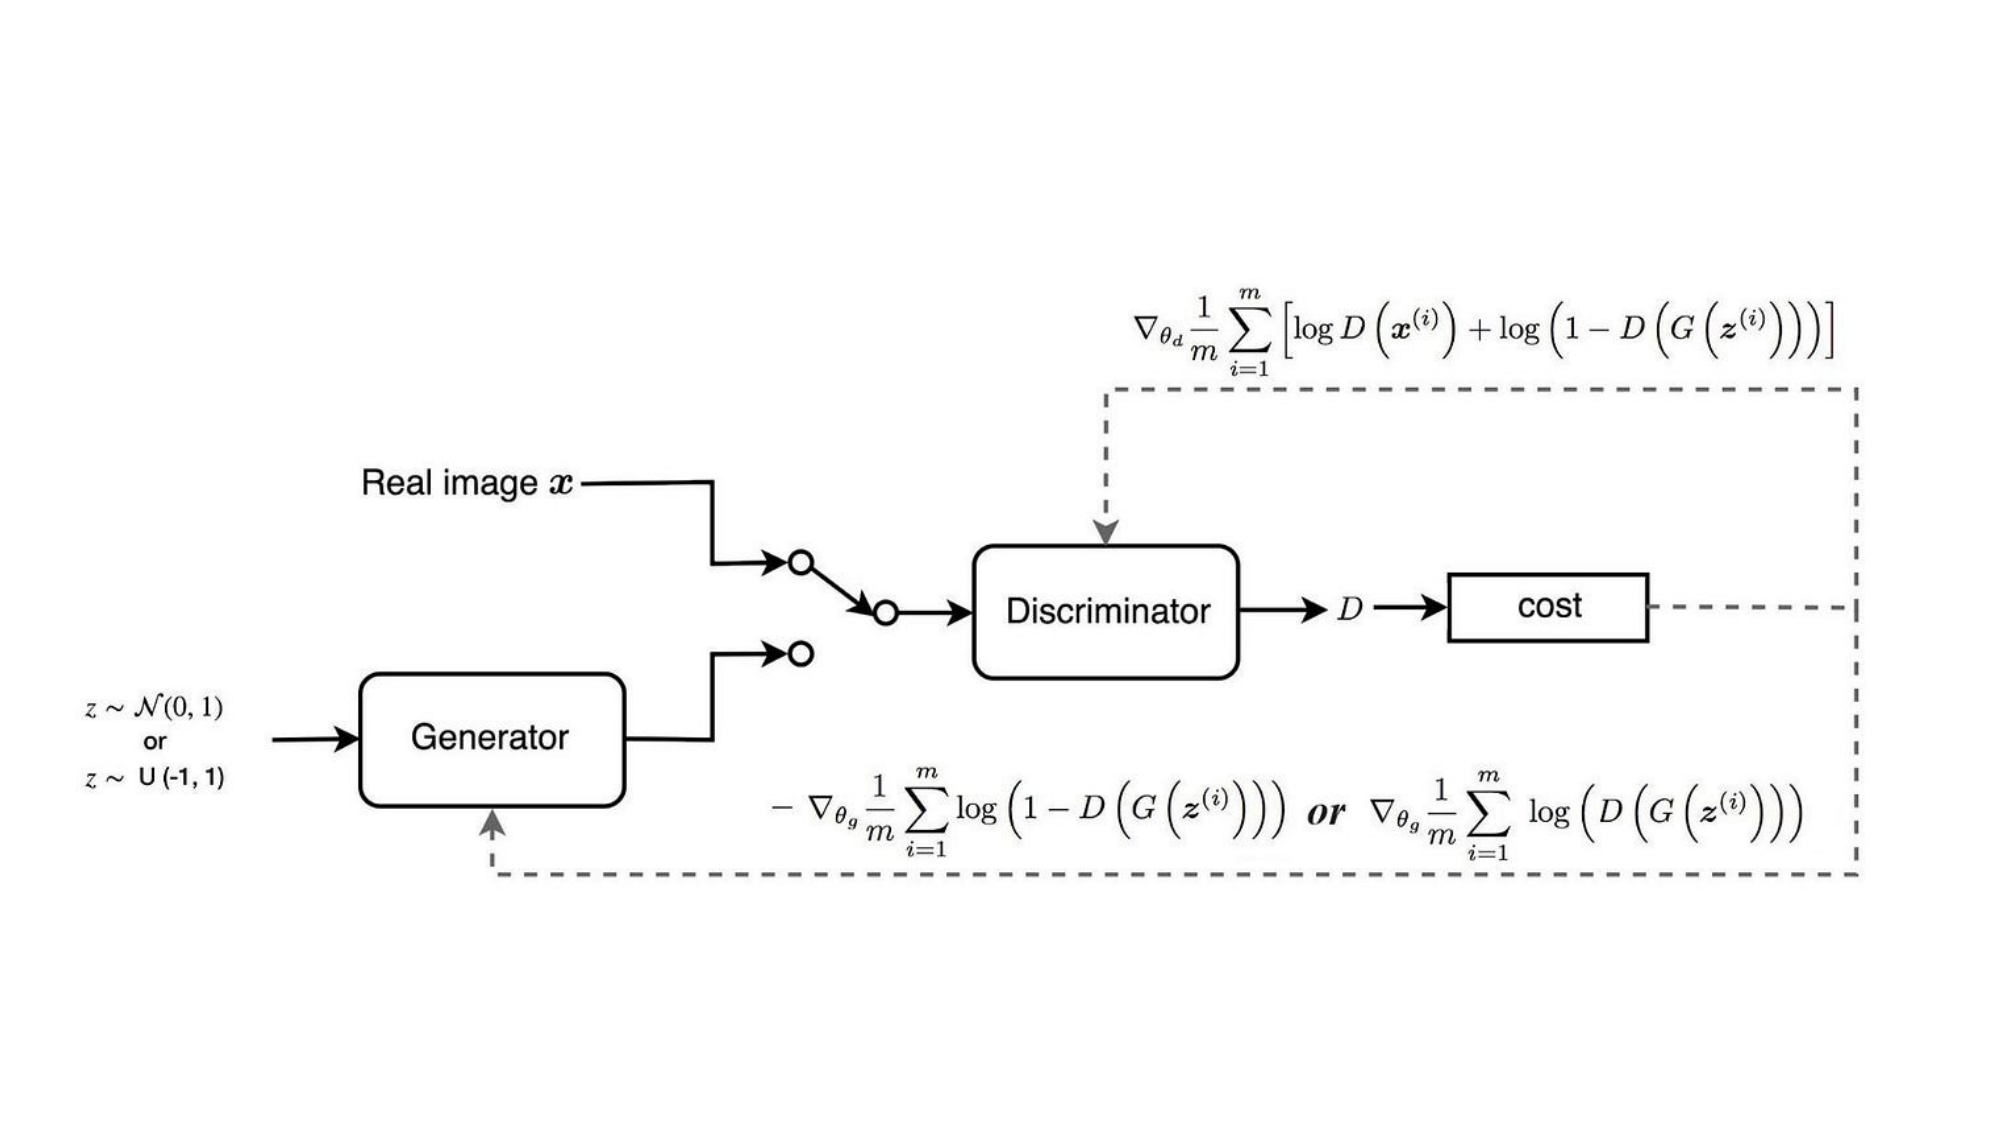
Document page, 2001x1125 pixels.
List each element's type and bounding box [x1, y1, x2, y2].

picture [44, 276, 1886, 904]
